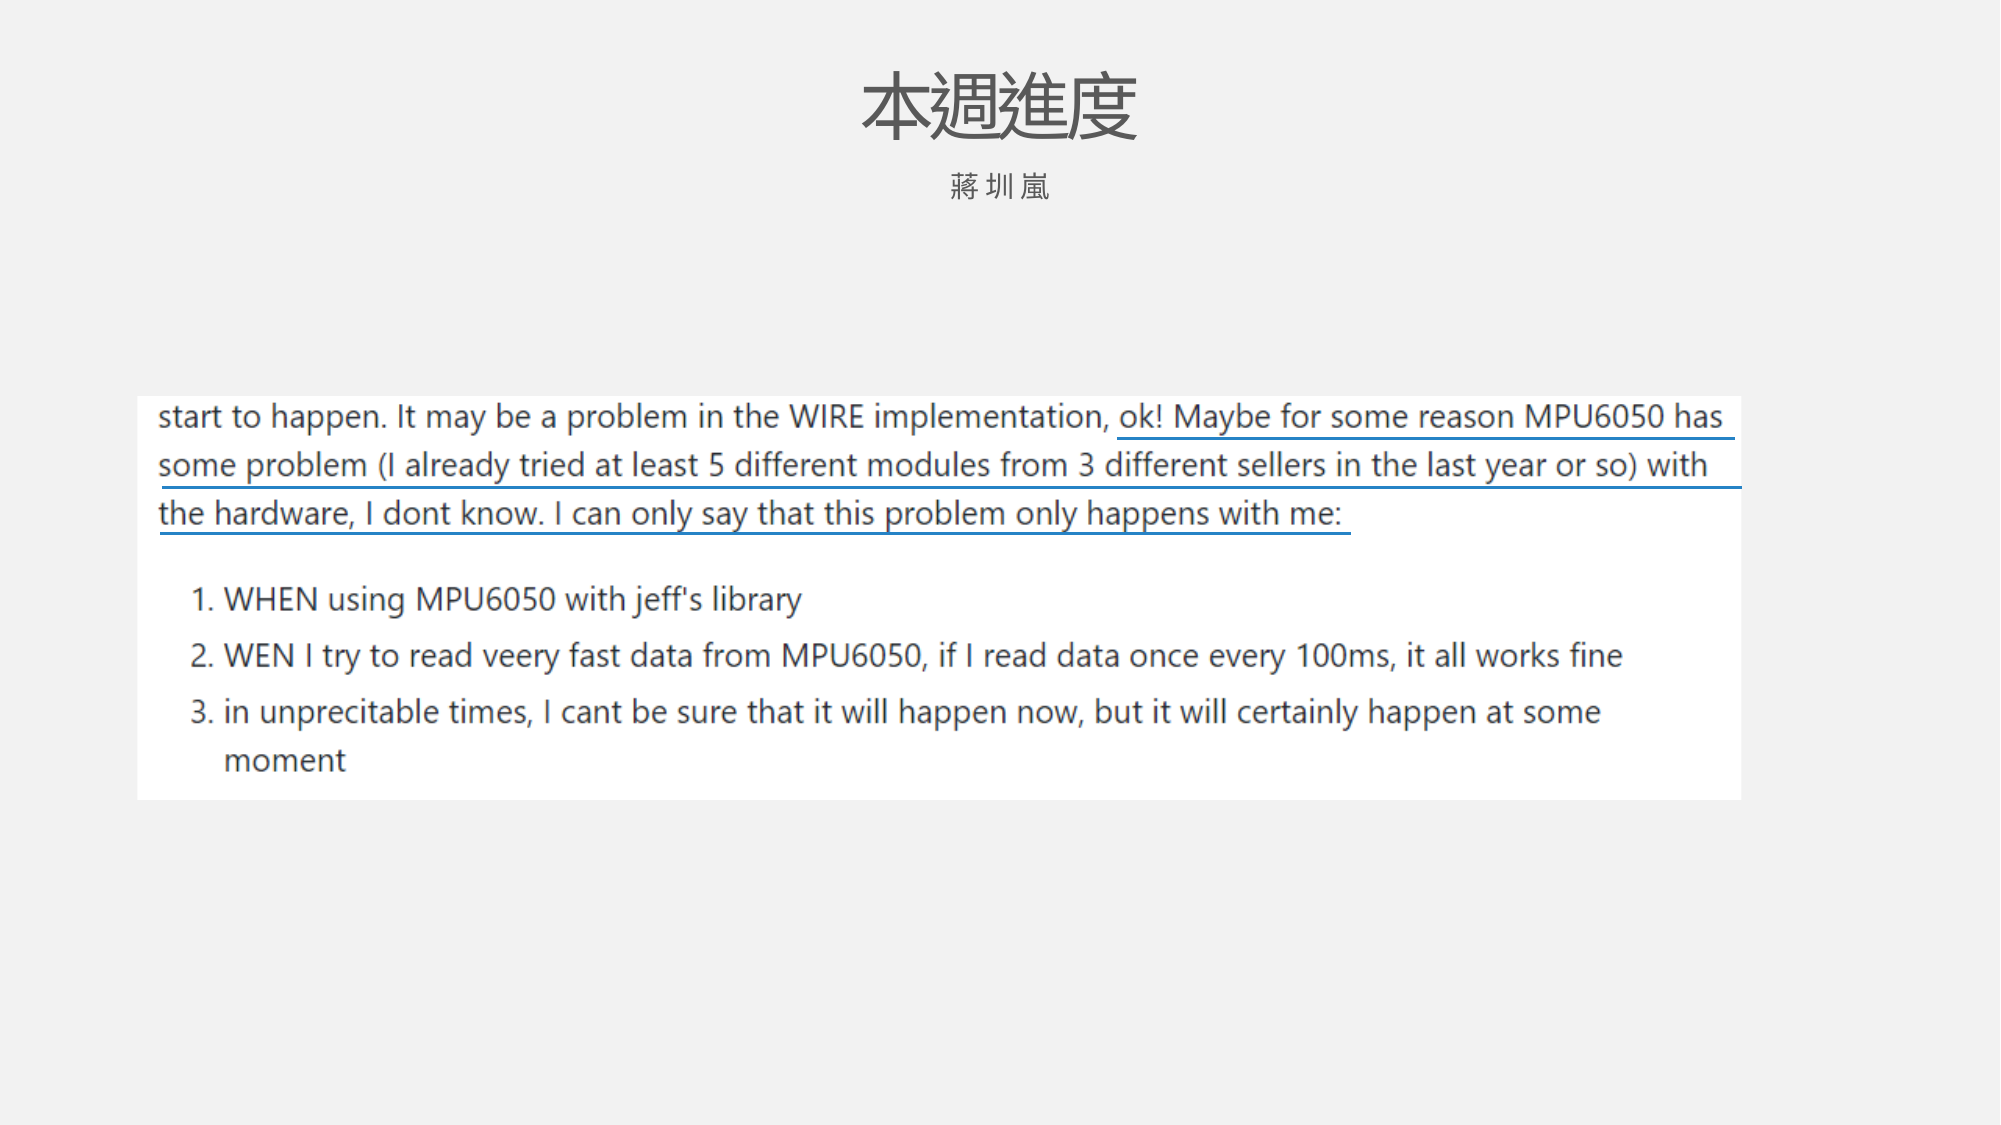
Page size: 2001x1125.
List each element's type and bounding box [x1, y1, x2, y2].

picture [137, 396, 1742, 800]
text_box [573, 52, 1427, 214]
